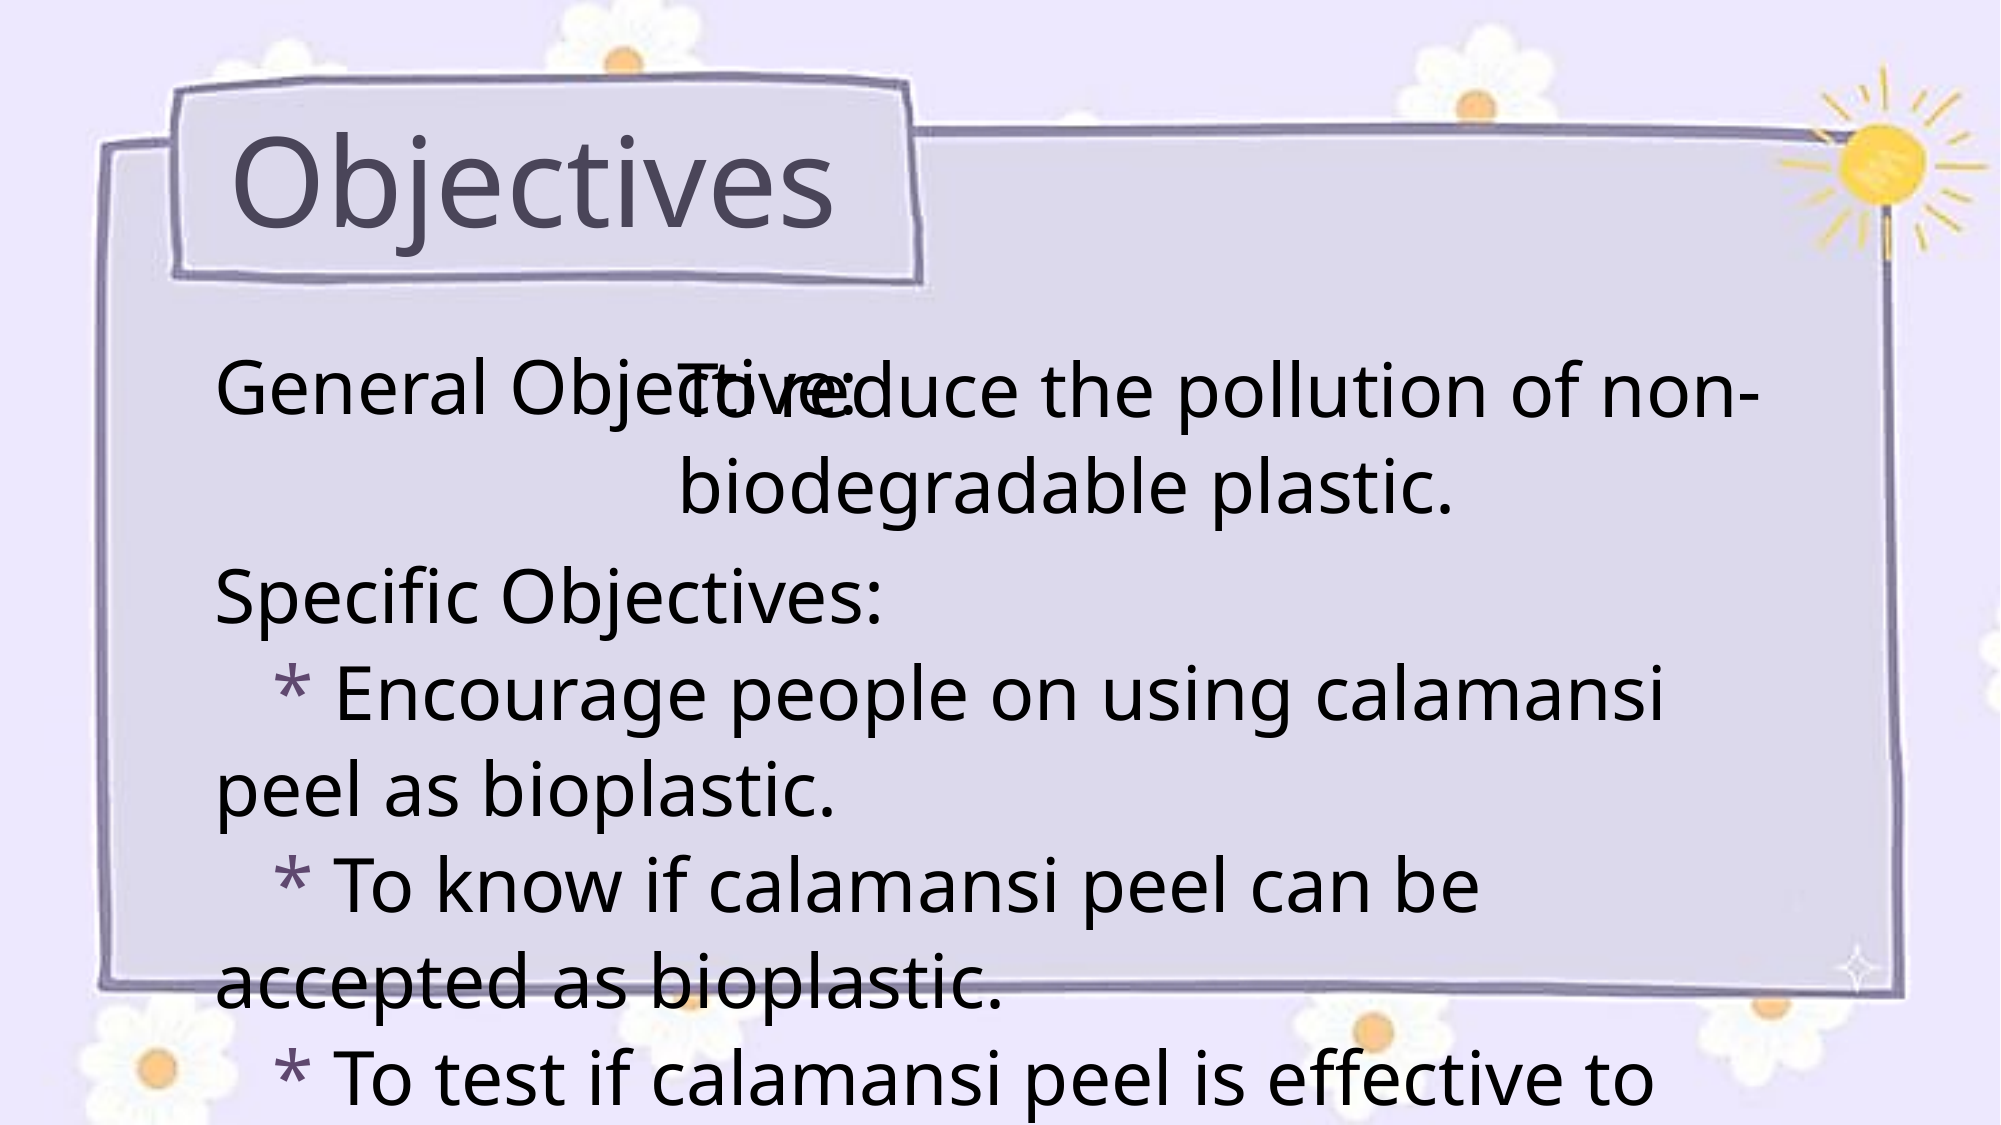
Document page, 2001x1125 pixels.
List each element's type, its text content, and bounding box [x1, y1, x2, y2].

text_box General Objective: Specific Objectives: * Encourage people on using calamansi peel as bioplastic. * To know if calamansi peel can be accepted as bioplastic. * To test if calamansi peel is effective to make bioplastic. [161, 326, 1800, 1125]
text_box Objectives [214, 95, 872, 260]
picture [0, 0, 2001, 1125]
text_box To reduce the pollution of non-biodegradable plastic. [624, 328, 1800, 536]
